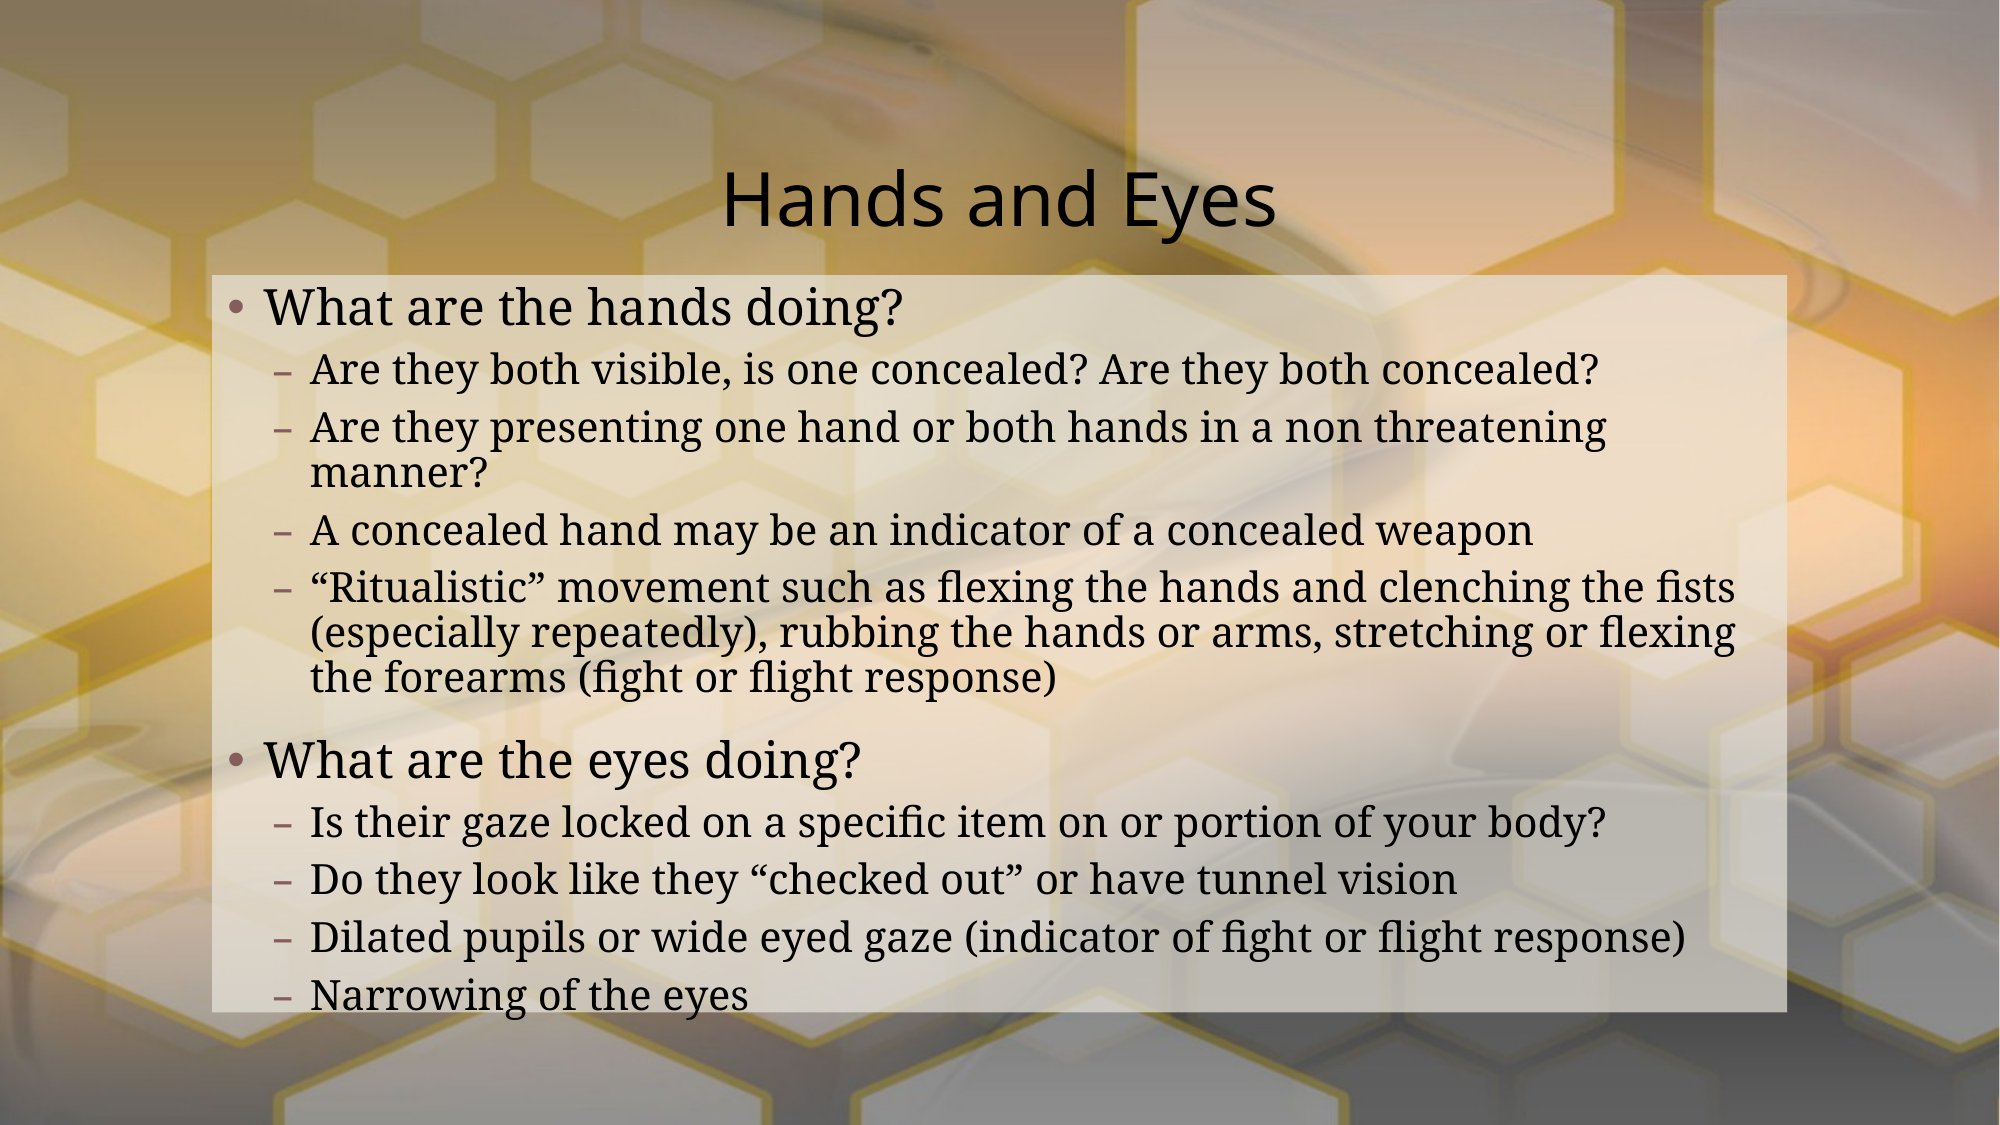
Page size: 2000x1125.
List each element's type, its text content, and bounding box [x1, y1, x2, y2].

picture [0, 0, 2000, 1125]
title Hands and Eyes [212, 62, 1788, 250]
list What are the hands doing? Are they both visible, is one concealed? Are they both concealed? Are they presenting one hand or both hands in a non threatening manner? A concealed hand may be an indicator of a concealed weapon “Ritualistic” movement such as flexing the hands and clenching the fists (especially repeatedly), rubbing the hands or arms, stretching or flexing the forearms (fight or flight response) What are the eyes doing? Is their gaze locked on a specific item on or portion of your body? Do they look like they “checked out” or have tunnel vision Dilated pupils or wide eyed gaze (indicator of fight or flight response) Narrowing of the eyes [212, 275, 1788, 1013]
